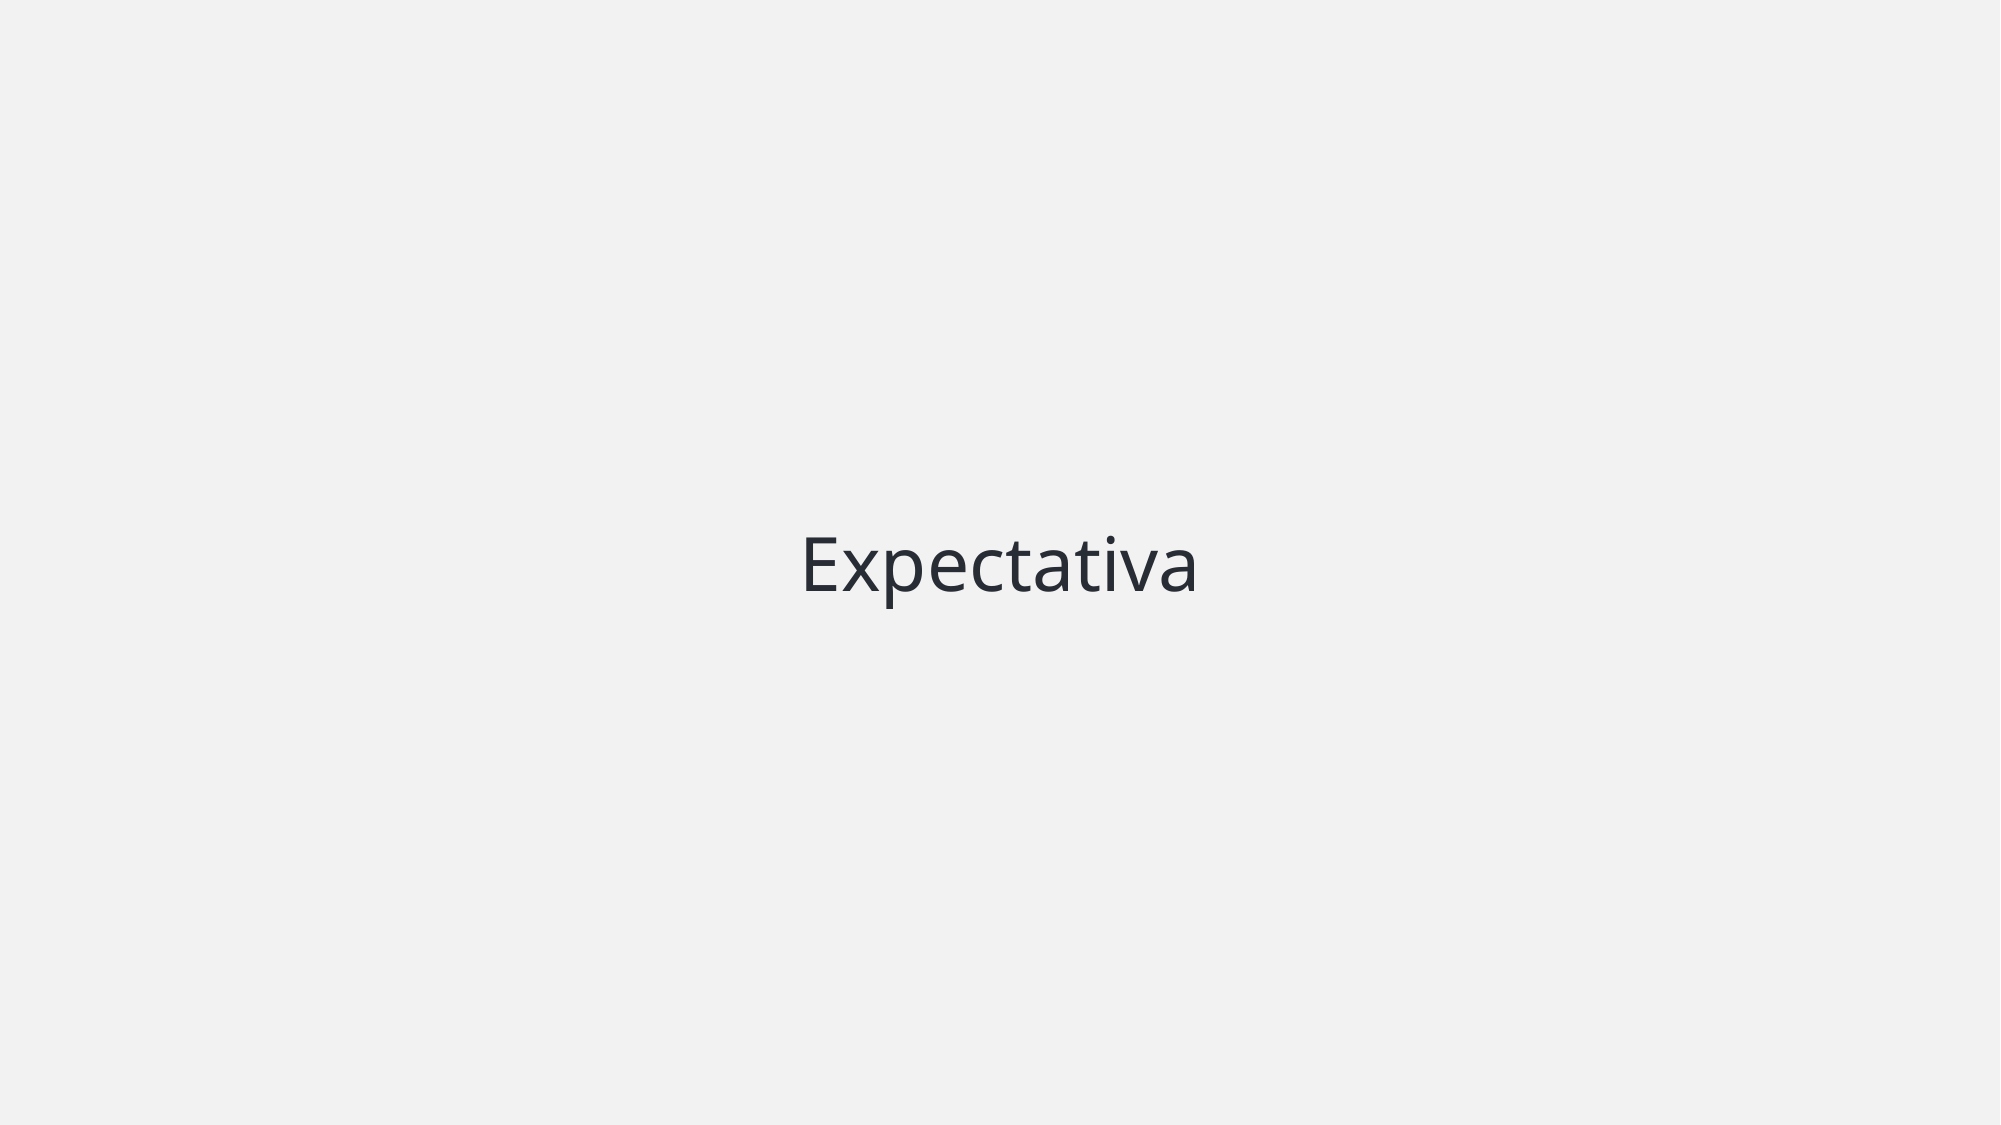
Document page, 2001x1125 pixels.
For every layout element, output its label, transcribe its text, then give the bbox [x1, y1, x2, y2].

title Expectativa [137, 483, 1863, 651]
